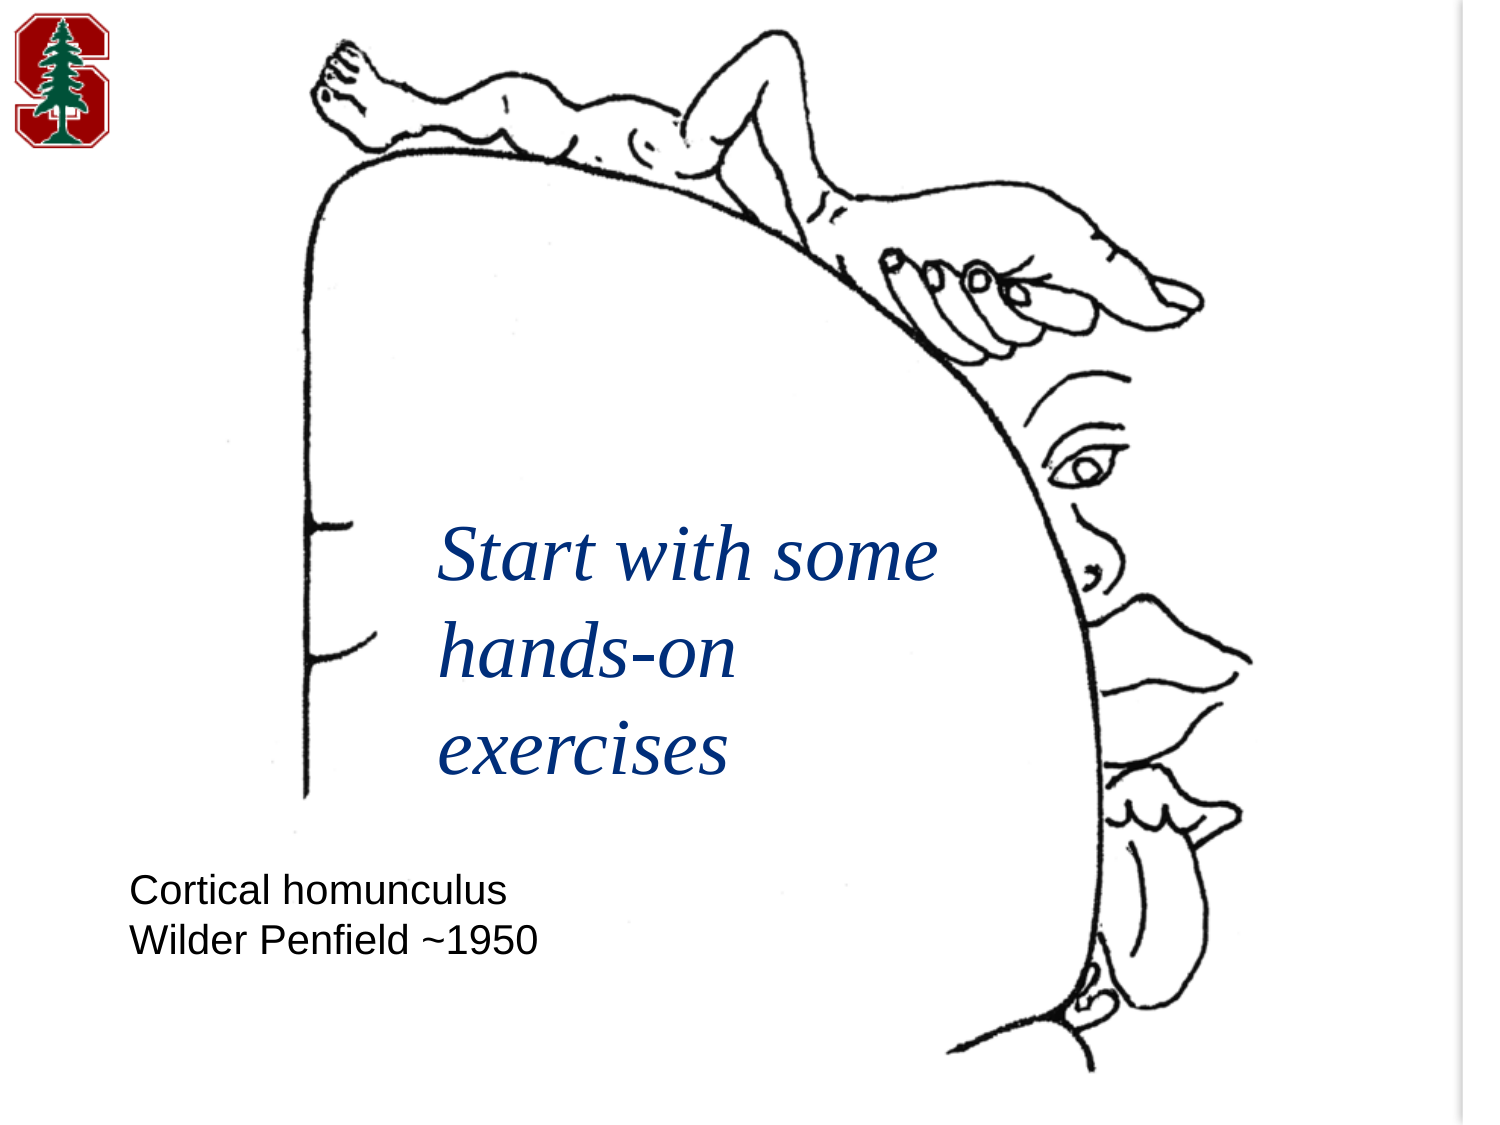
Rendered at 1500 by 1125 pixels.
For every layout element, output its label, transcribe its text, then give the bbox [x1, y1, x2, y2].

text_box Cortical homunculus Wilder Penfield ~1950 [122, 856, 217, 964]
text_box [1462, 0, 1500, 1125]
picture [222, 14, 1302, 1109]
picture [12, 10, 113, 151]
